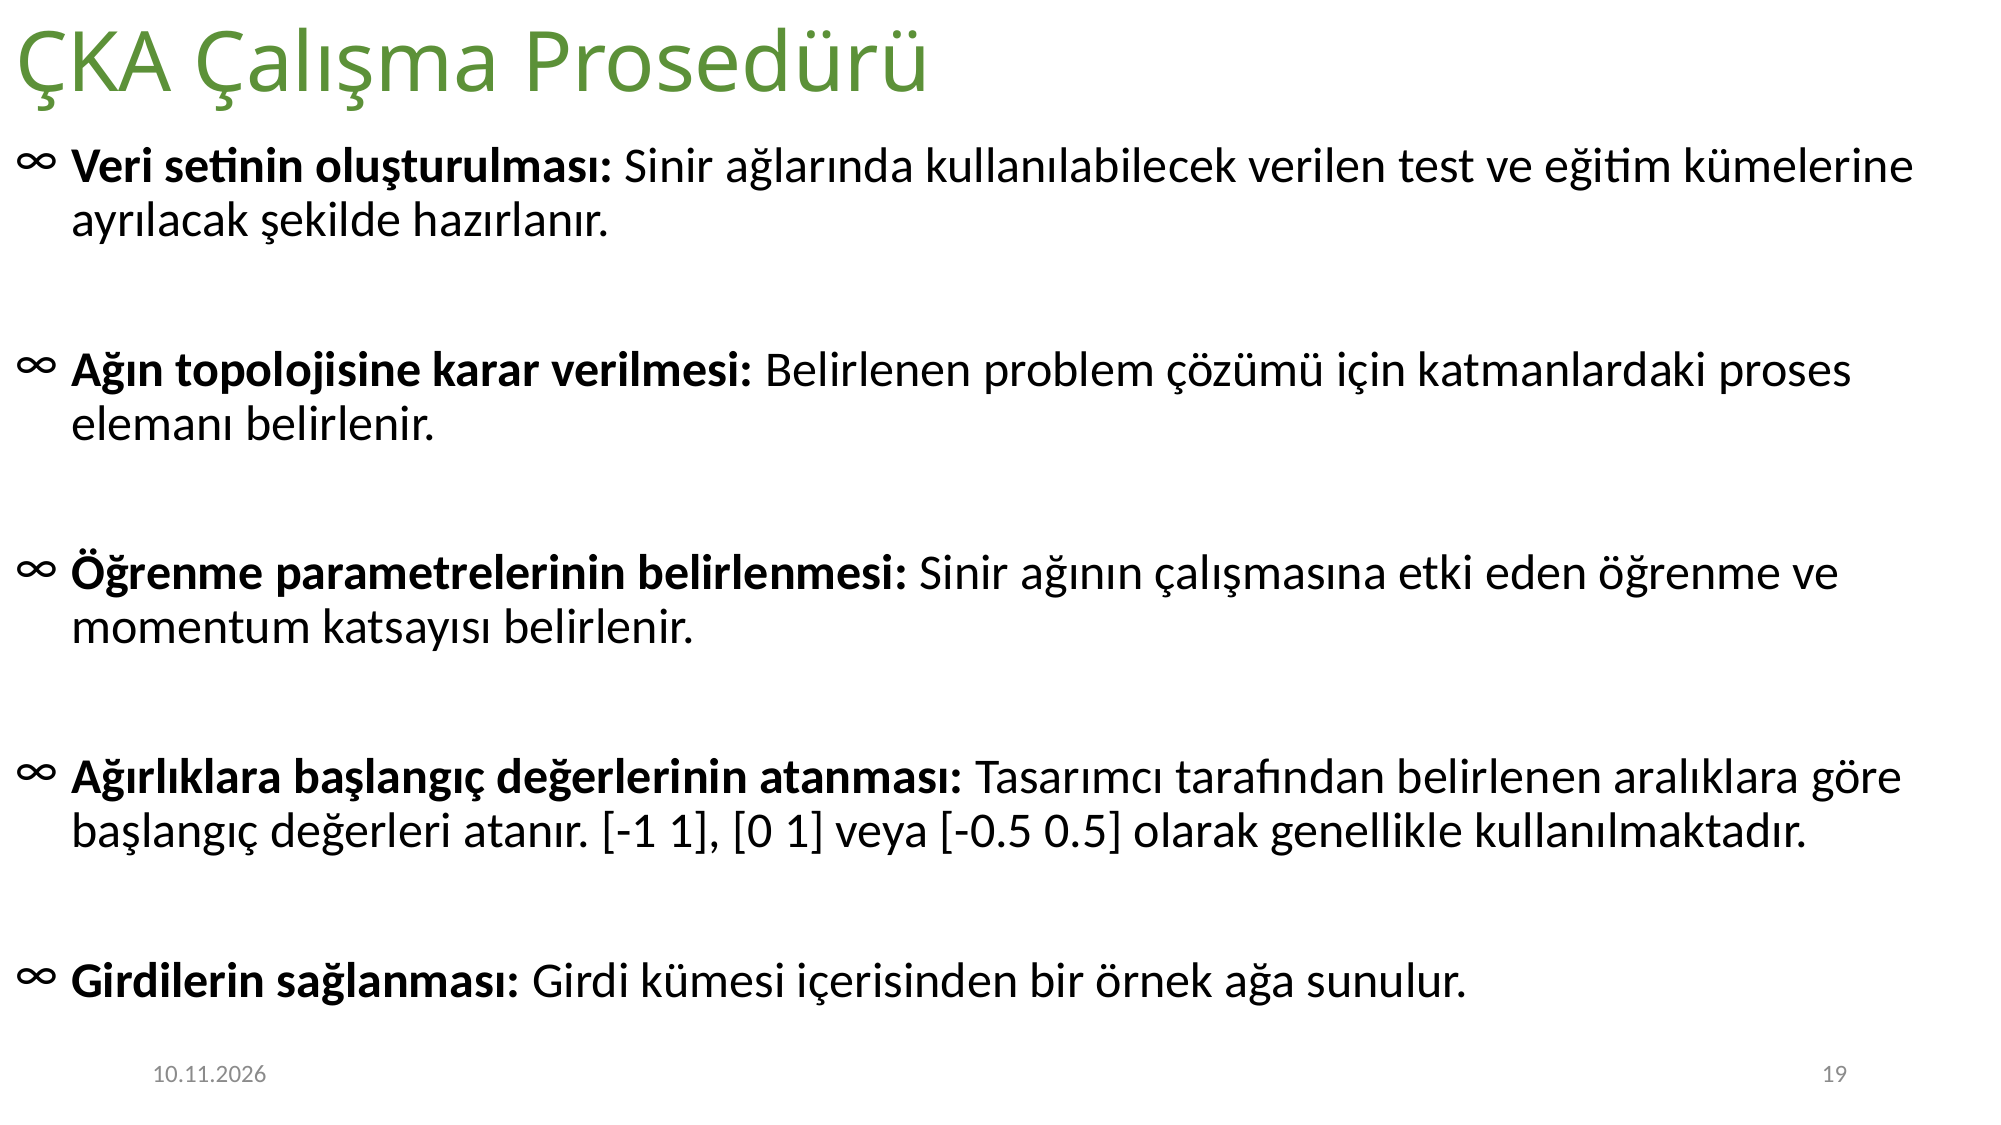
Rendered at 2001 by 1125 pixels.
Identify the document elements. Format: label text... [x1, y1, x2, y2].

title ÇKA Çalışma Prosedürü [0, 0, 1346, 117]
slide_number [137, 1042, 588, 1103]
slide_number 19 [1412, 1042, 1863, 1103]
text_box Veri setinin oluşturulması: Sinir ağlarında kullanılabilecek verilen test ve eğitim kümelerine ayrılacak şekilde hazırlanır. Ağın topolojisine karar verilmesi: Belirlenen problem çözümü için katmanlardaki proses elemanı belirlenir. Öğrenme parametrelerinin belirlenmesi: Sinir ağının çalışmasına etki eden öğrenme ve momentum katsayısı belirlenir. Ağırlıklara başlangıç değerlerinin atanması: Tasarımcı tarafından belirlenen aralıklara göre başlangıç değerleri atanır. [-1 1], [0 1] veya [-0.5 0.5] olarak genellikle kullanılmaktadır. Girdilerin sağlanması: Girdi kümesi içerisinden bir örnek ağa sunulur. [0, 131, 1943, 545]
